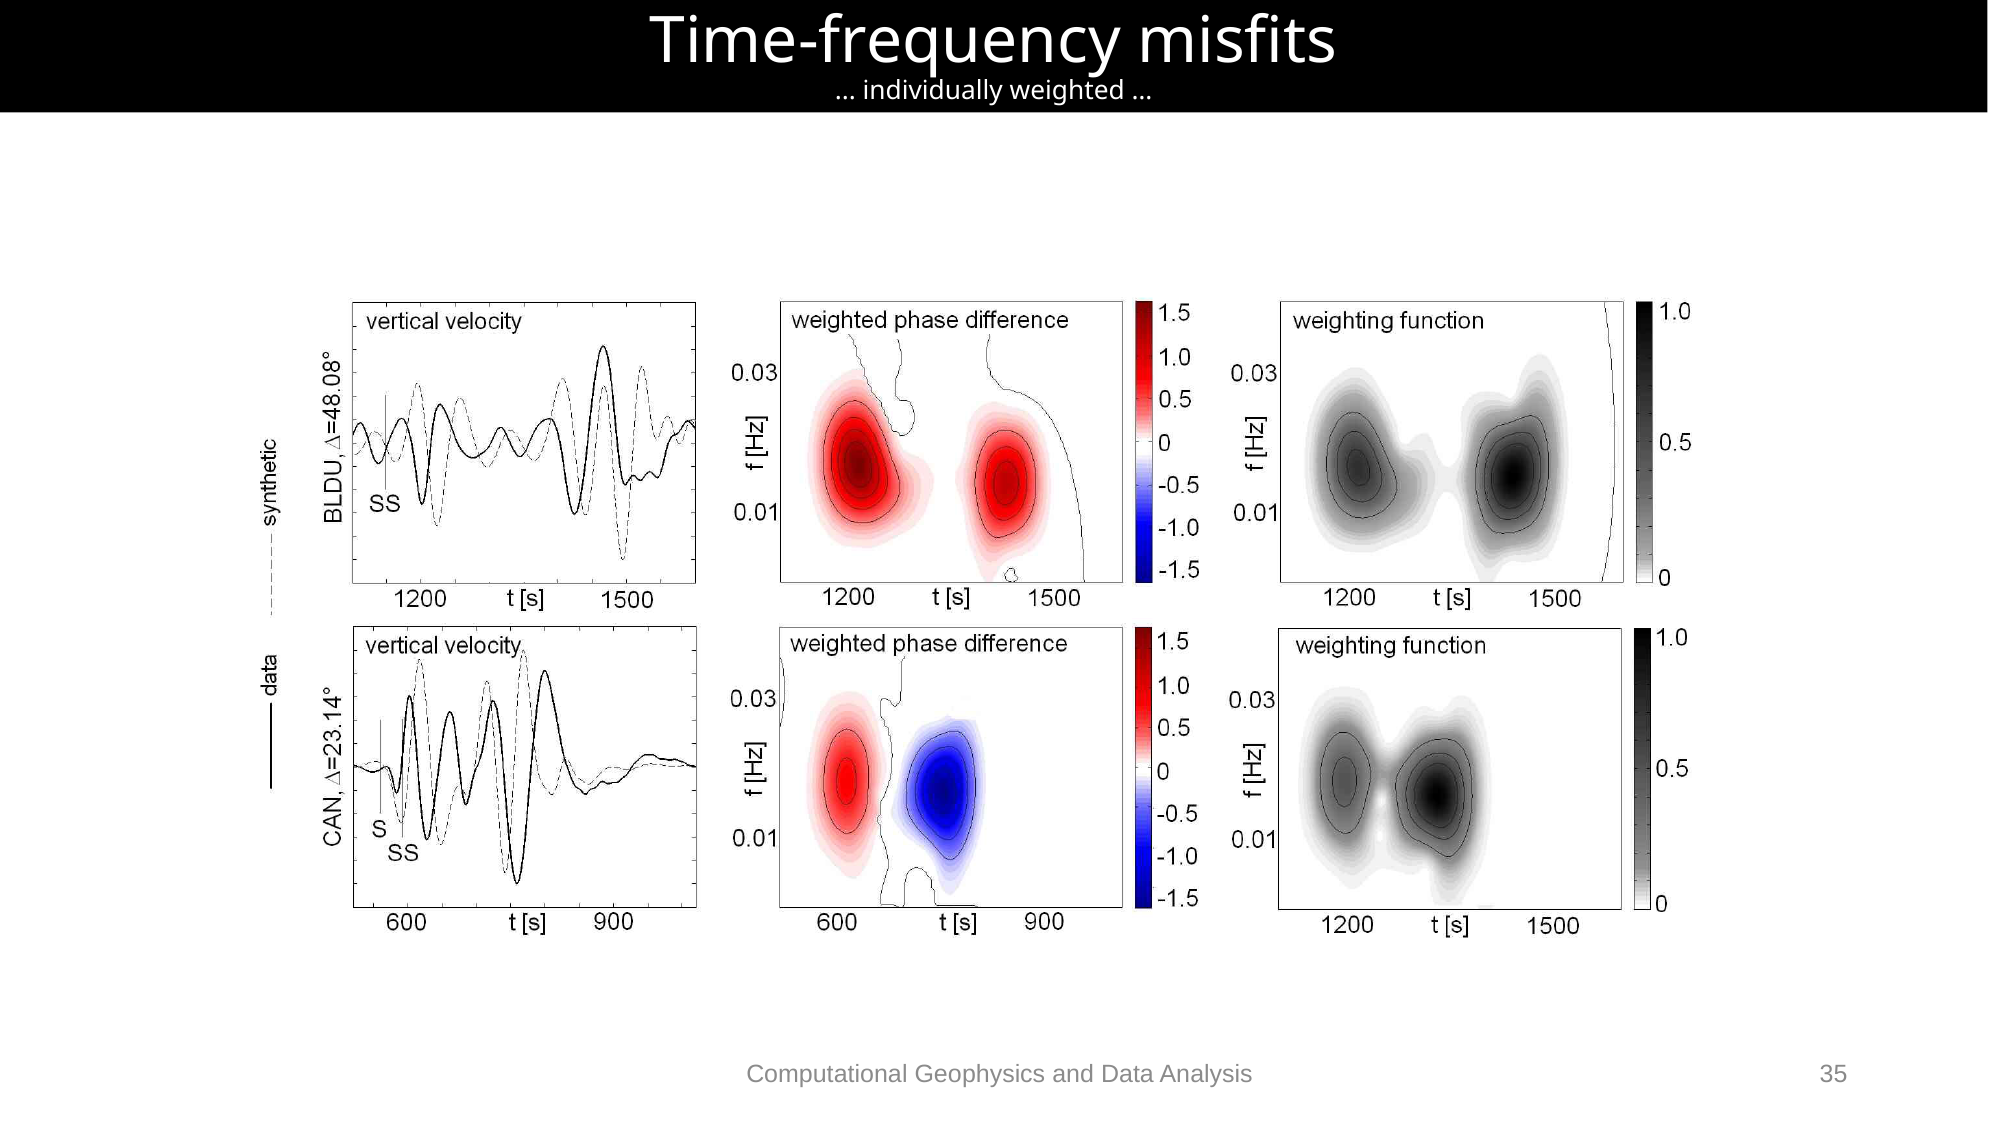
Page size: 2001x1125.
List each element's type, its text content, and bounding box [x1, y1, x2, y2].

picture [249, 287, 1700, 951]
slide_number 35 [1412, 1042, 1863, 1103]
title Time-frequency misfits ... individually weighted … [0, 0, 1988, 113]
footer Computational Geophysics and Data Analysis [662, 1042, 1338, 1103]
